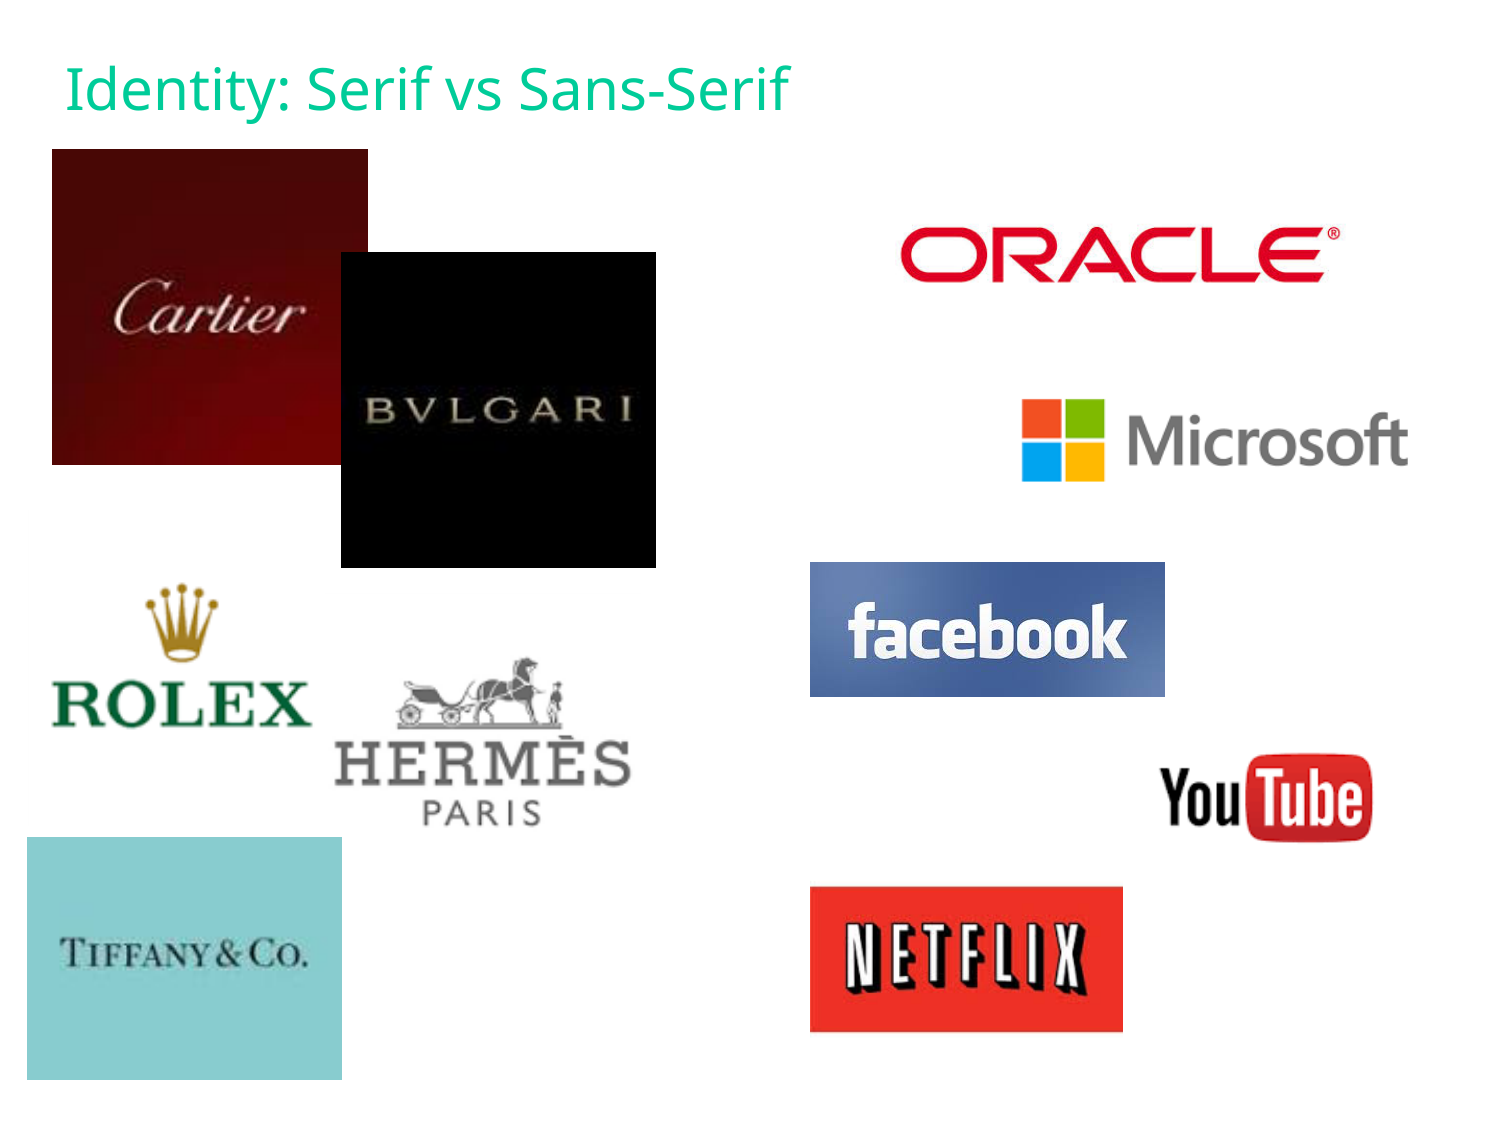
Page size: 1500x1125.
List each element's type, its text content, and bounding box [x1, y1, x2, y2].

picture [862, 207, 1378, 314]
picture [27, 149, 656, 1080]
picture [810, 562, 1430, 1116]
title Identity: Serif vs Sans-Serif [49, 24, 1438, 151]
picture [969, 349, 1461, 531]
